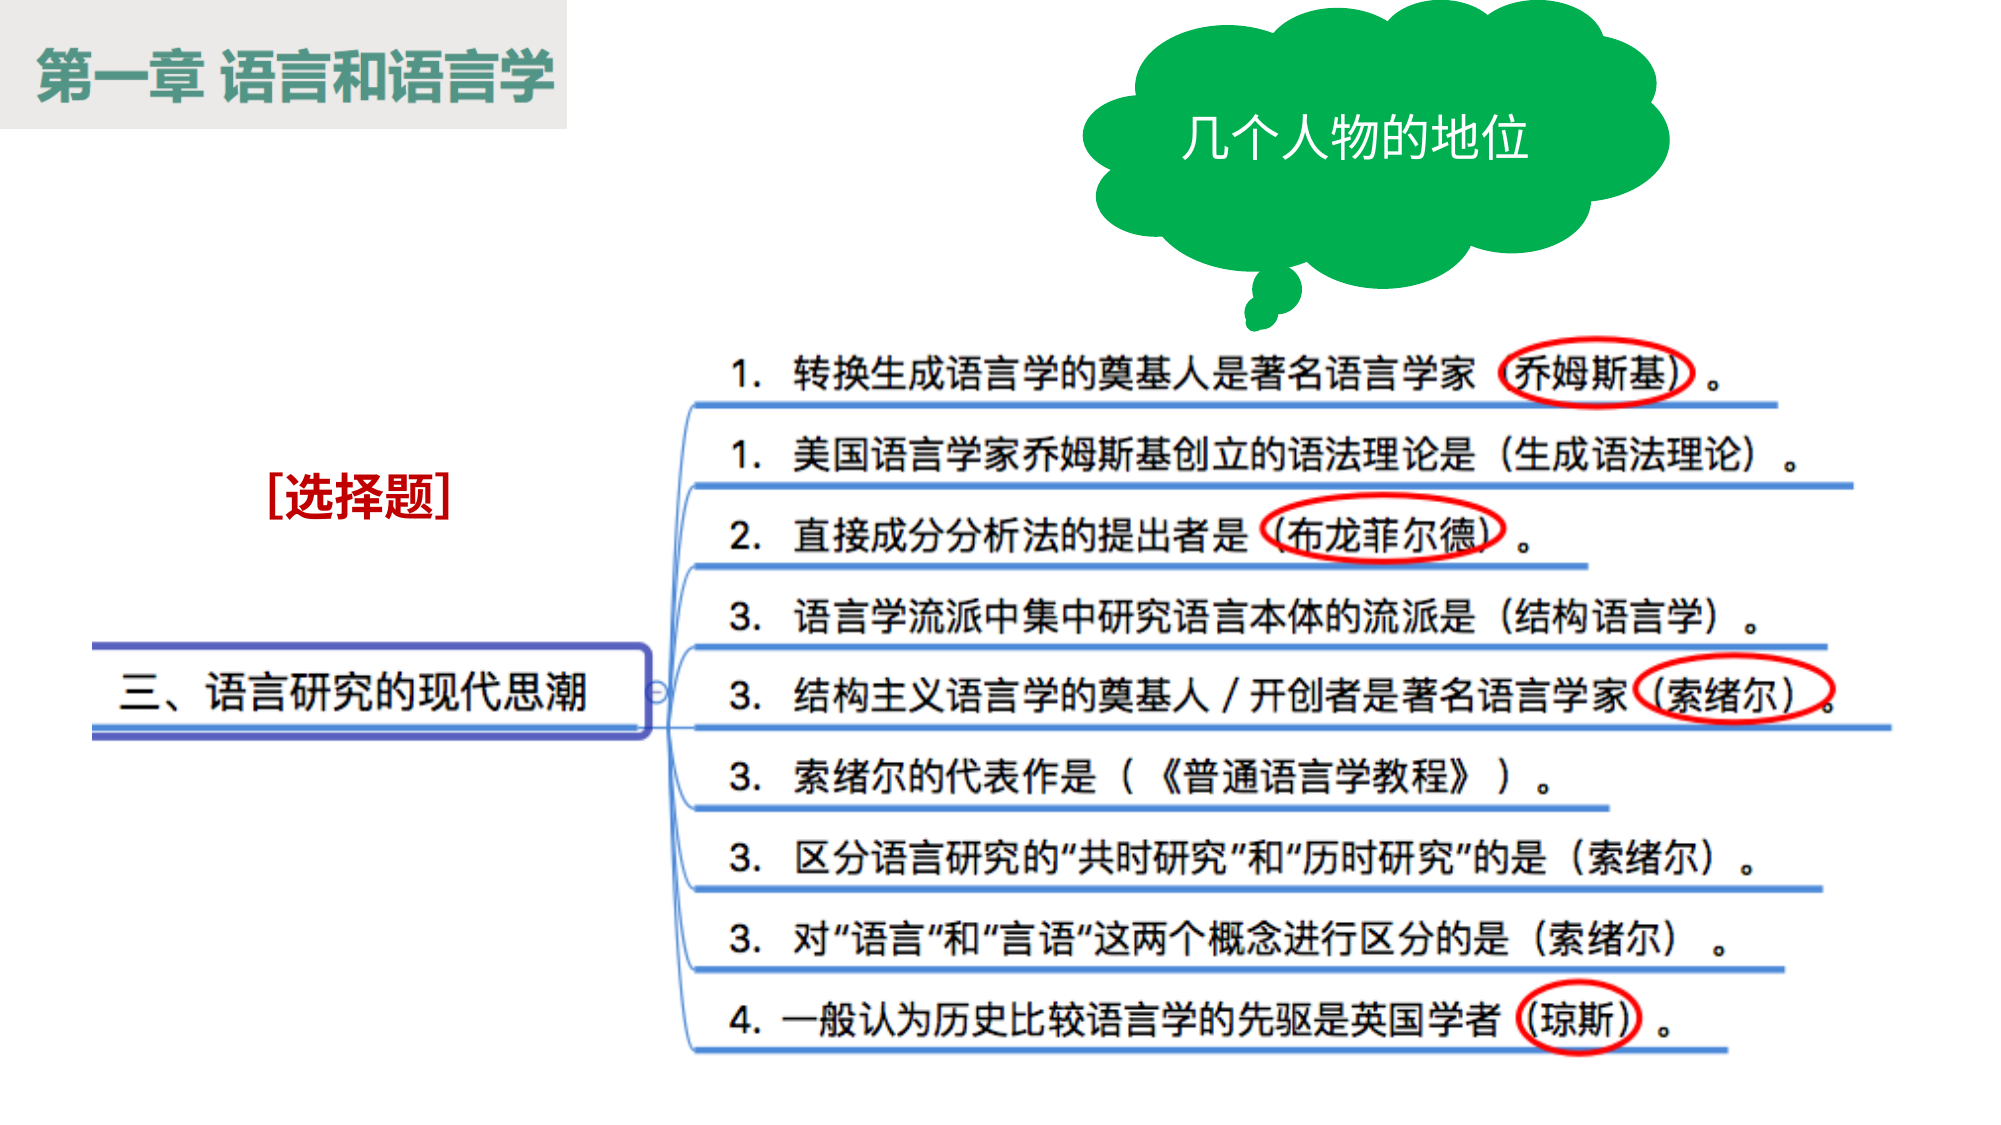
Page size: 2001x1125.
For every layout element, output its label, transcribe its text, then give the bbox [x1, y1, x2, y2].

text_box 几个人物的地位 [1082, 0, 1670, 332]
picture [0, 332, 1937, 1095]
picture [0, 0, 567, 129]
